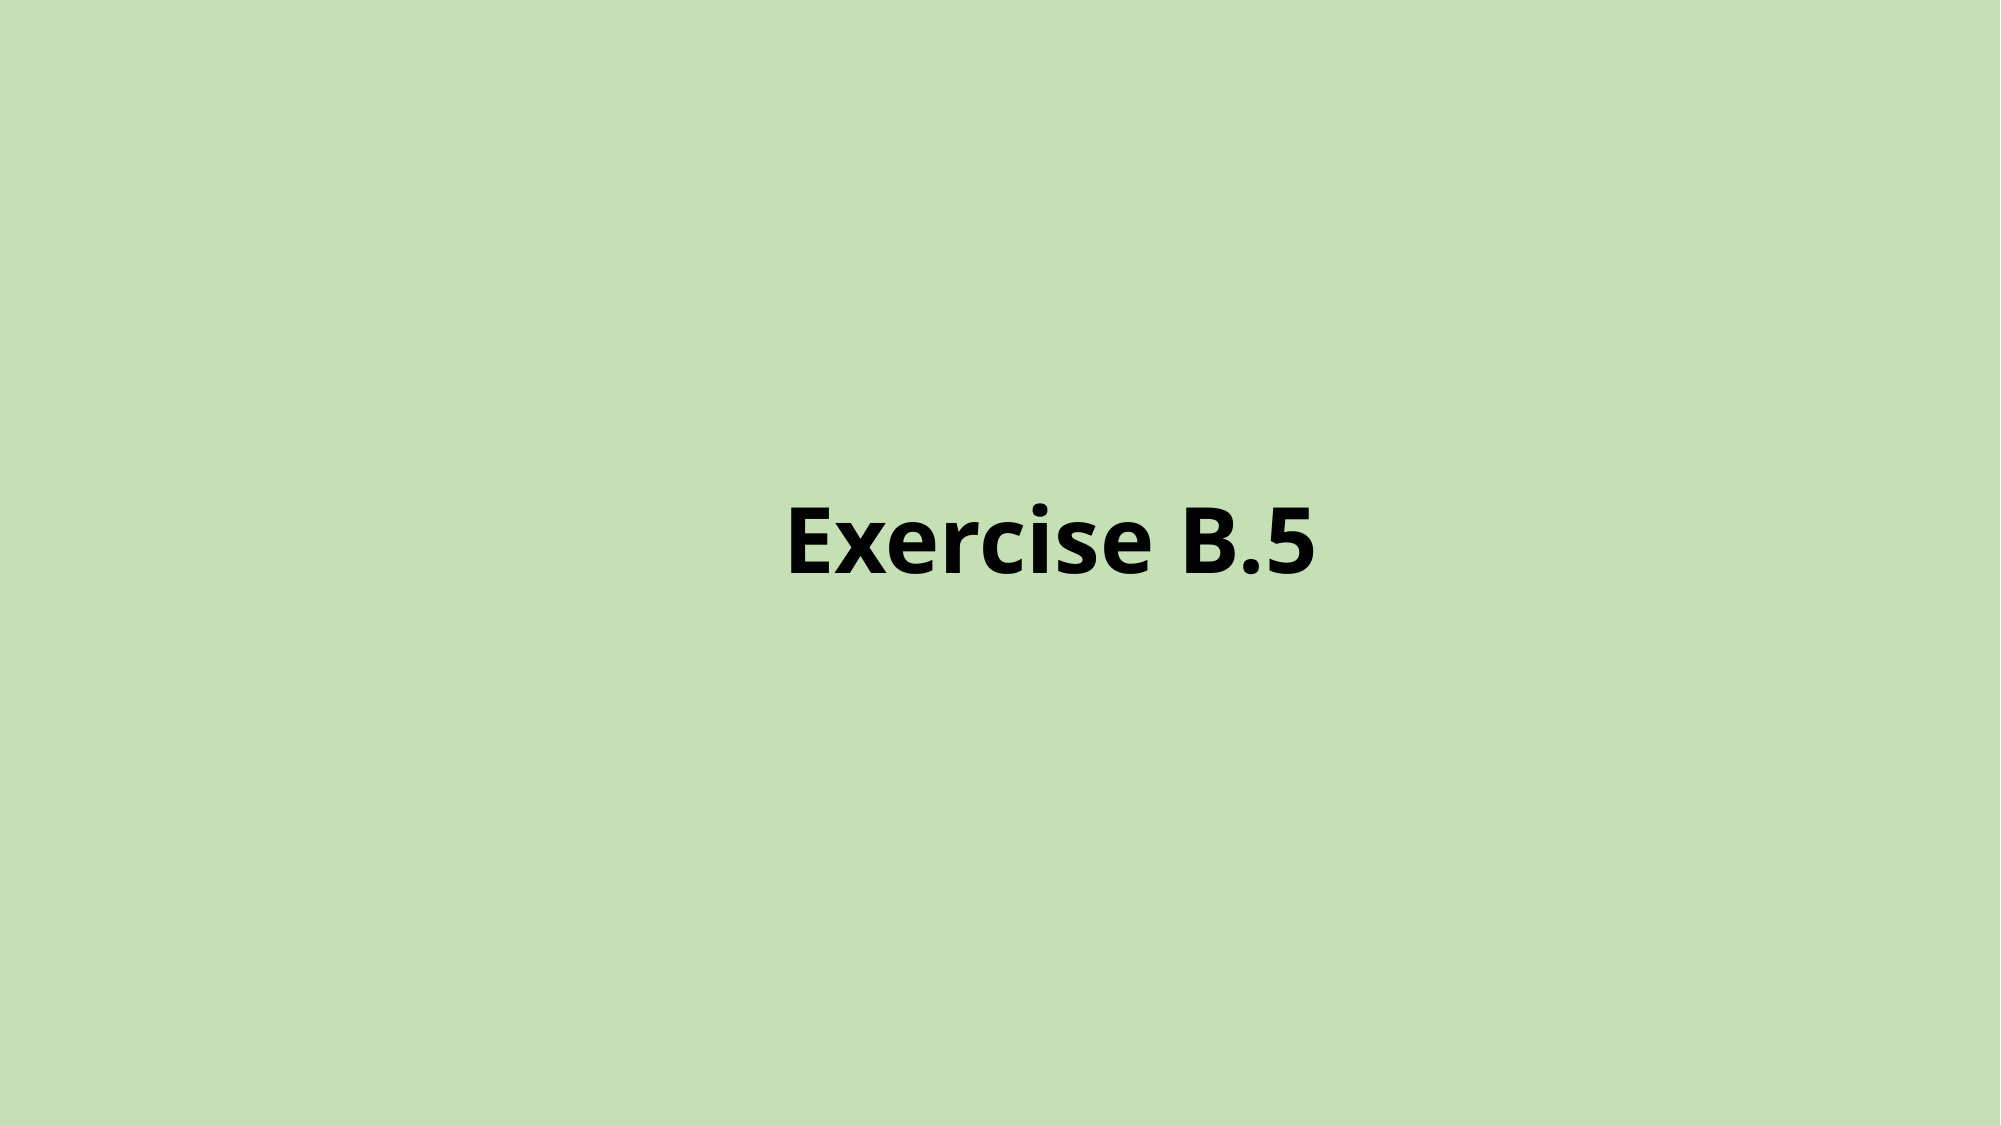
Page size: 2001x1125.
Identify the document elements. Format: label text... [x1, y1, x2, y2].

text_box Exercise B.5 [768, 474, 1333, 600]
